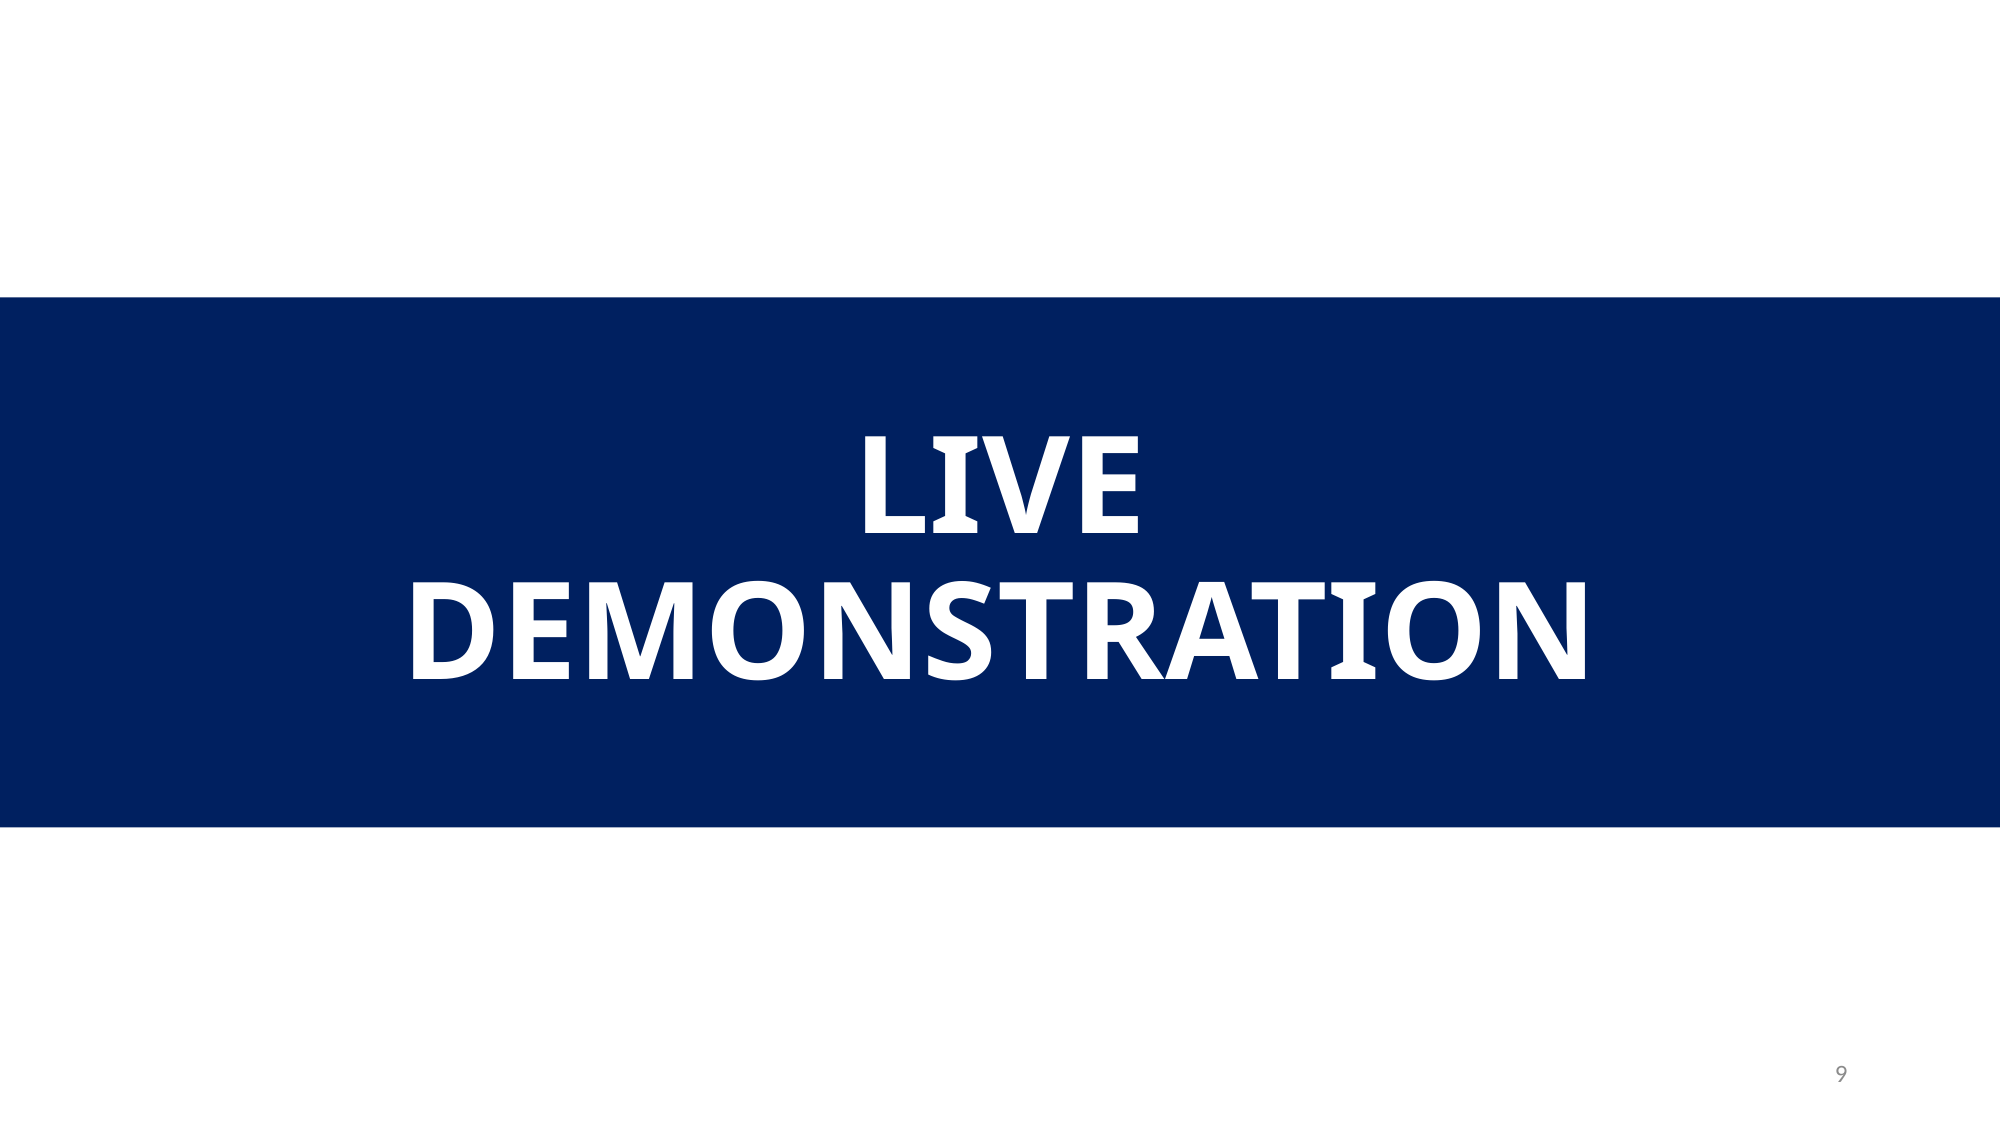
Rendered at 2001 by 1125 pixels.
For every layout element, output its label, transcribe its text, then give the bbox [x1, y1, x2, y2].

title LIVE DEMONSTRATION [0, 297, 2000, 828]
slide_number 9 [1412, 1042, 1863, 1103]
